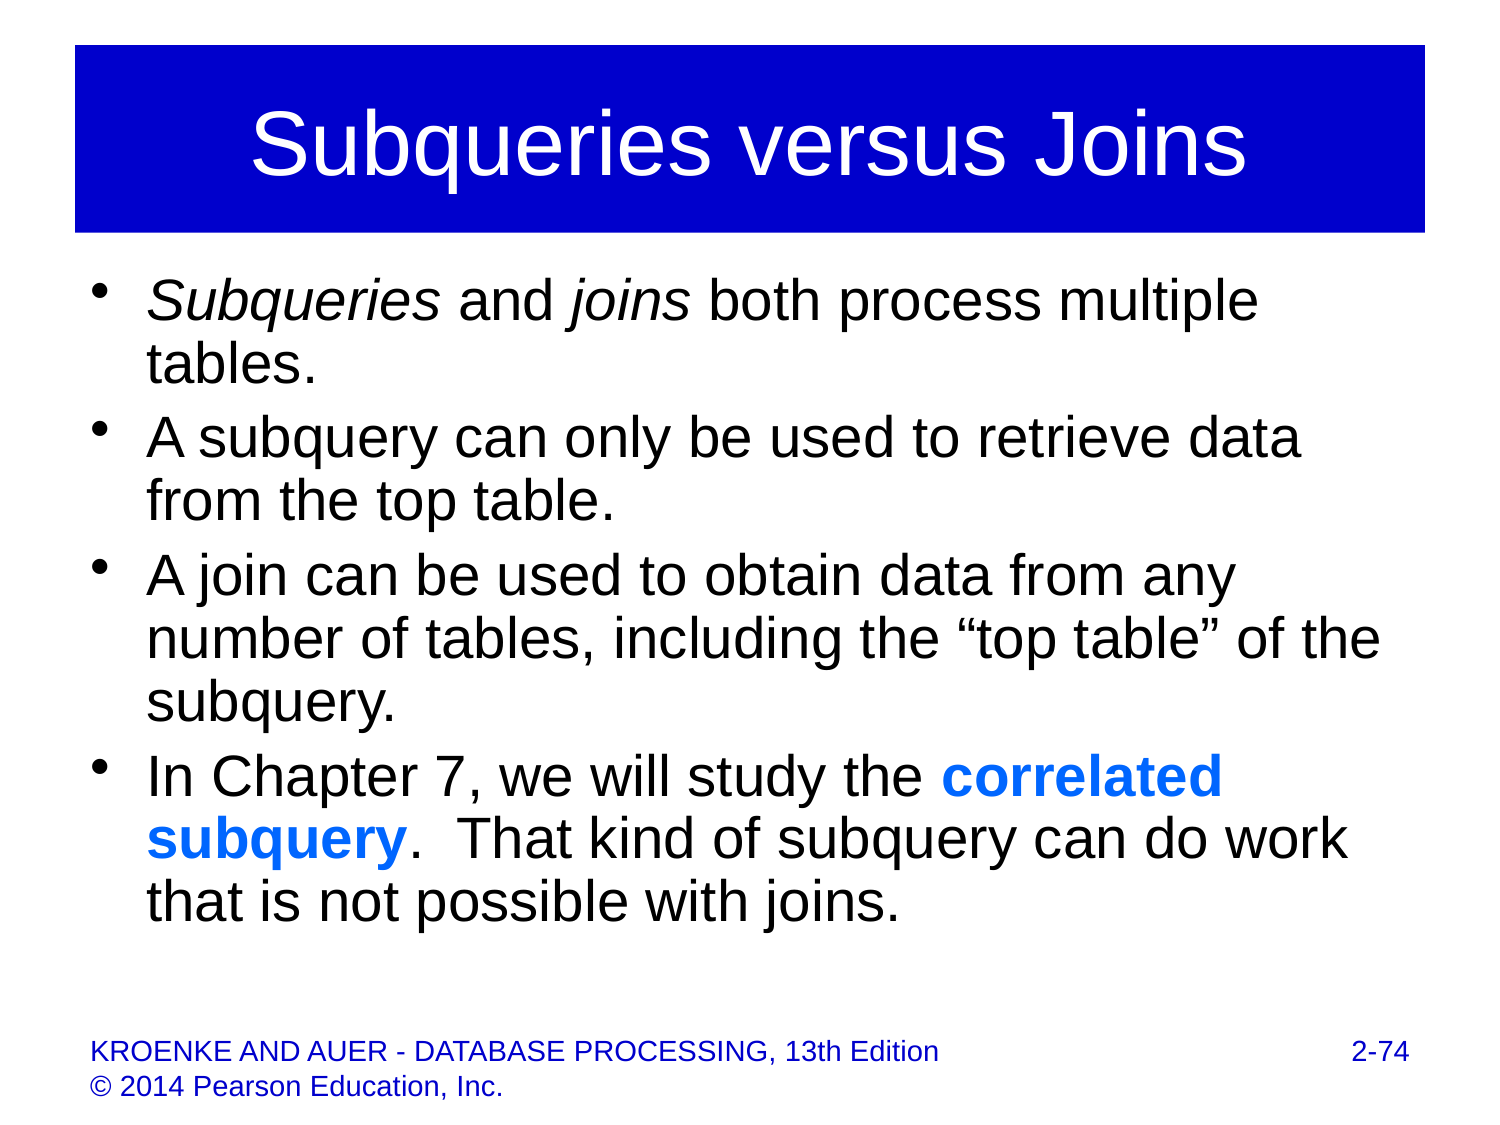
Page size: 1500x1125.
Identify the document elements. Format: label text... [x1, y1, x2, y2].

list Subqueries and joins both process multiple tables. A subquery can only be used to retrieve data from the top table. A join can be used to obtain data from any number of tables, including the “top table” of the subquery. In Chapter 7, we will study the correlated subquery. That kind of subquery can do work that is not possible with joins. [74, 262, 1426, 1006]
slide_number 2-74 [1249, 1024, 1426, 1103]
footer KROENKE AND AUER - DATABASE PROCESSING, 13th Edition © 2014 Pearson Education, Inc. [74, 1024, 976, 1104]
title Subqueries versus Joins [74, 44, 1426, 233]
